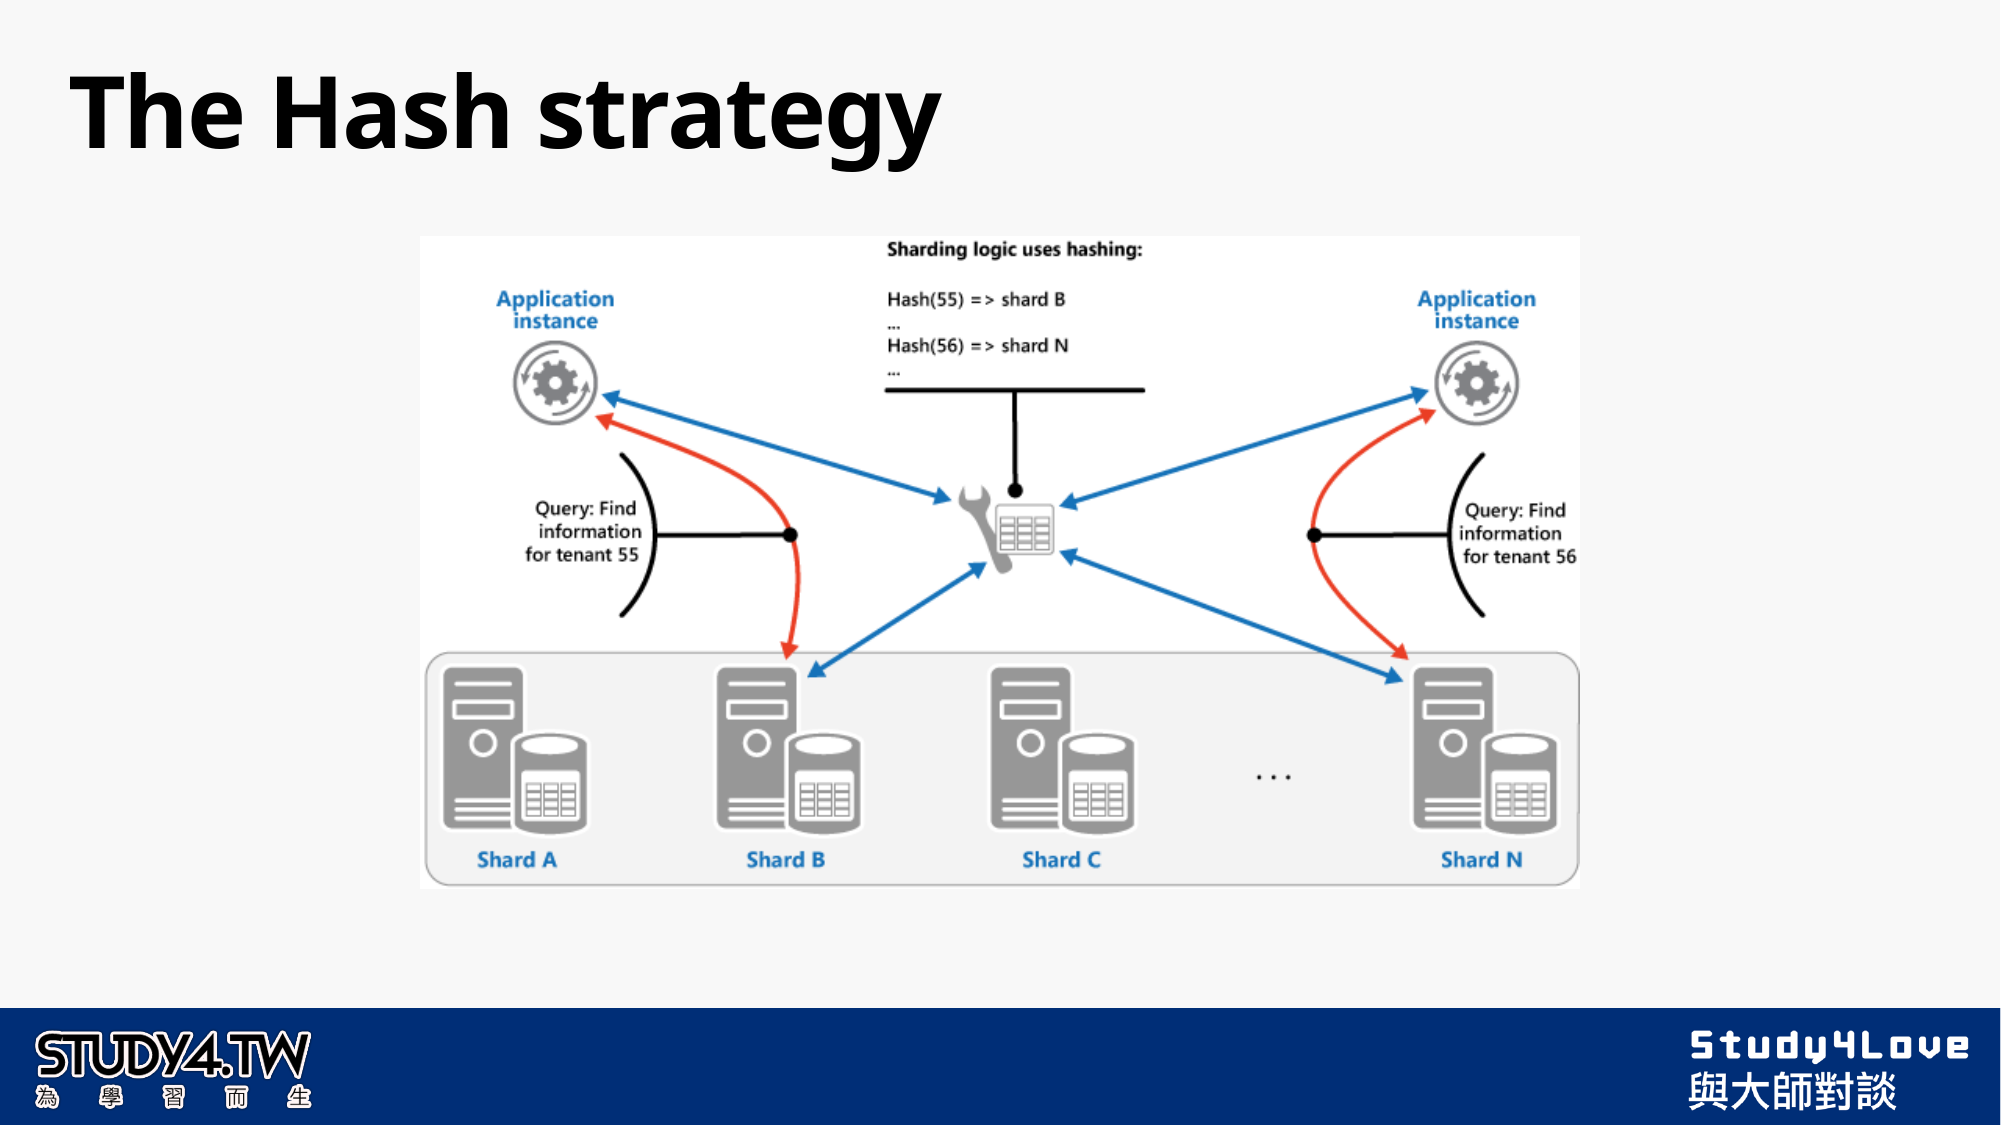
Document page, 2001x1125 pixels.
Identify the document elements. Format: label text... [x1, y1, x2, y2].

picture [419, 236, 1580, 889]
picture [1678, 1017, 1975, 1121]
title The Hash strategy [44, 47, 1957, 196]
picture [25, 1018, 322, 1115]
